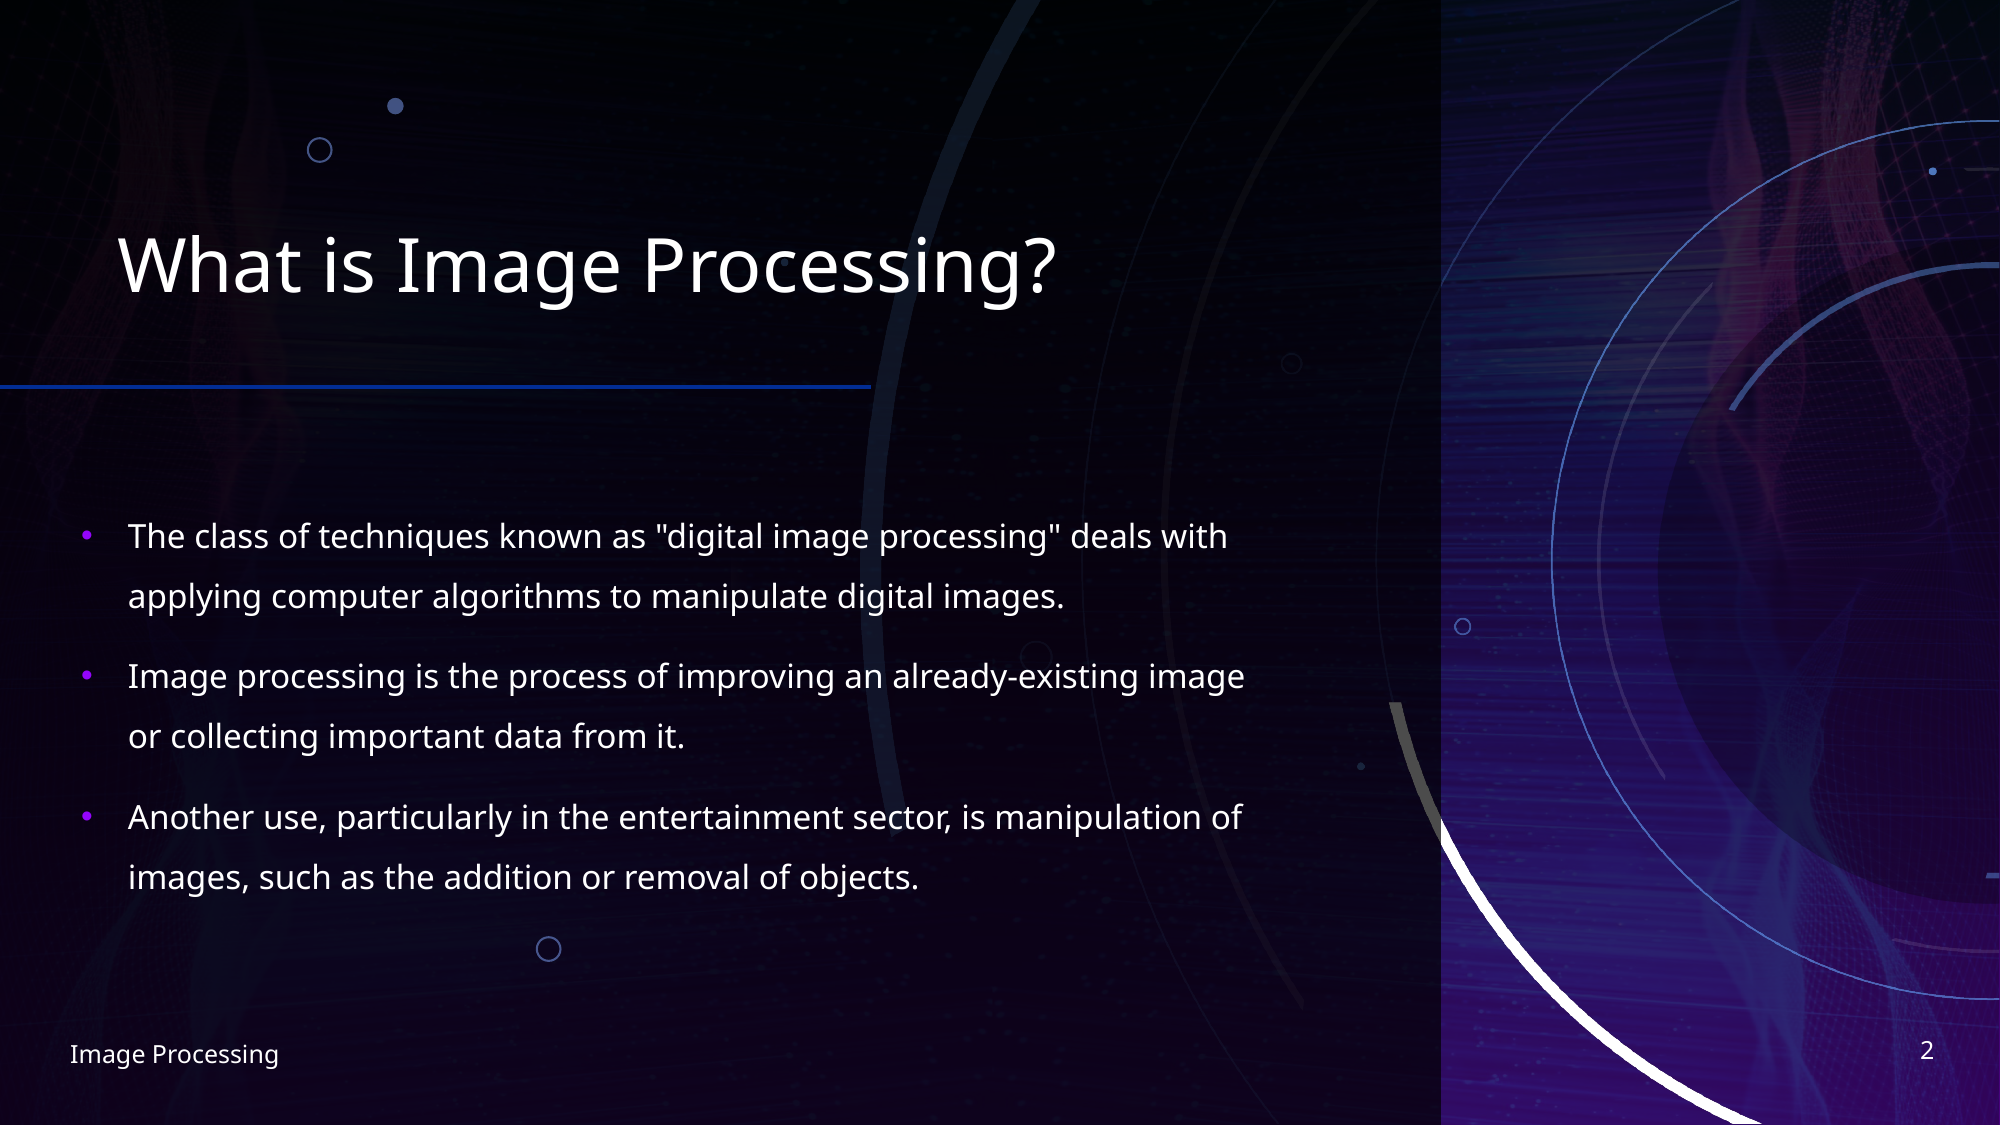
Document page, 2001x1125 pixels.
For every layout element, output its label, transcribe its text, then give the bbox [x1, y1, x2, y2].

title What is Image Processing? [102, 125, 1236, 317]
list [168, 415, 1299, 573]
footer Image Processing [55, 1023, 731, 1084]
picture [730, 0, 2000, 1124]
slide_number 2 [1499, 1021, 1950, 1082]
list The class of techniques known as "digital image processing" deals with applying computer algorithms to manipulate digital images. Image processing is the process of improving an already-existing image or collecting important data from it. Another use, particularly in the entertainment sector, is manipulation of images, such as the addition or removal of objects. [65, 487, 1272, 1003]
